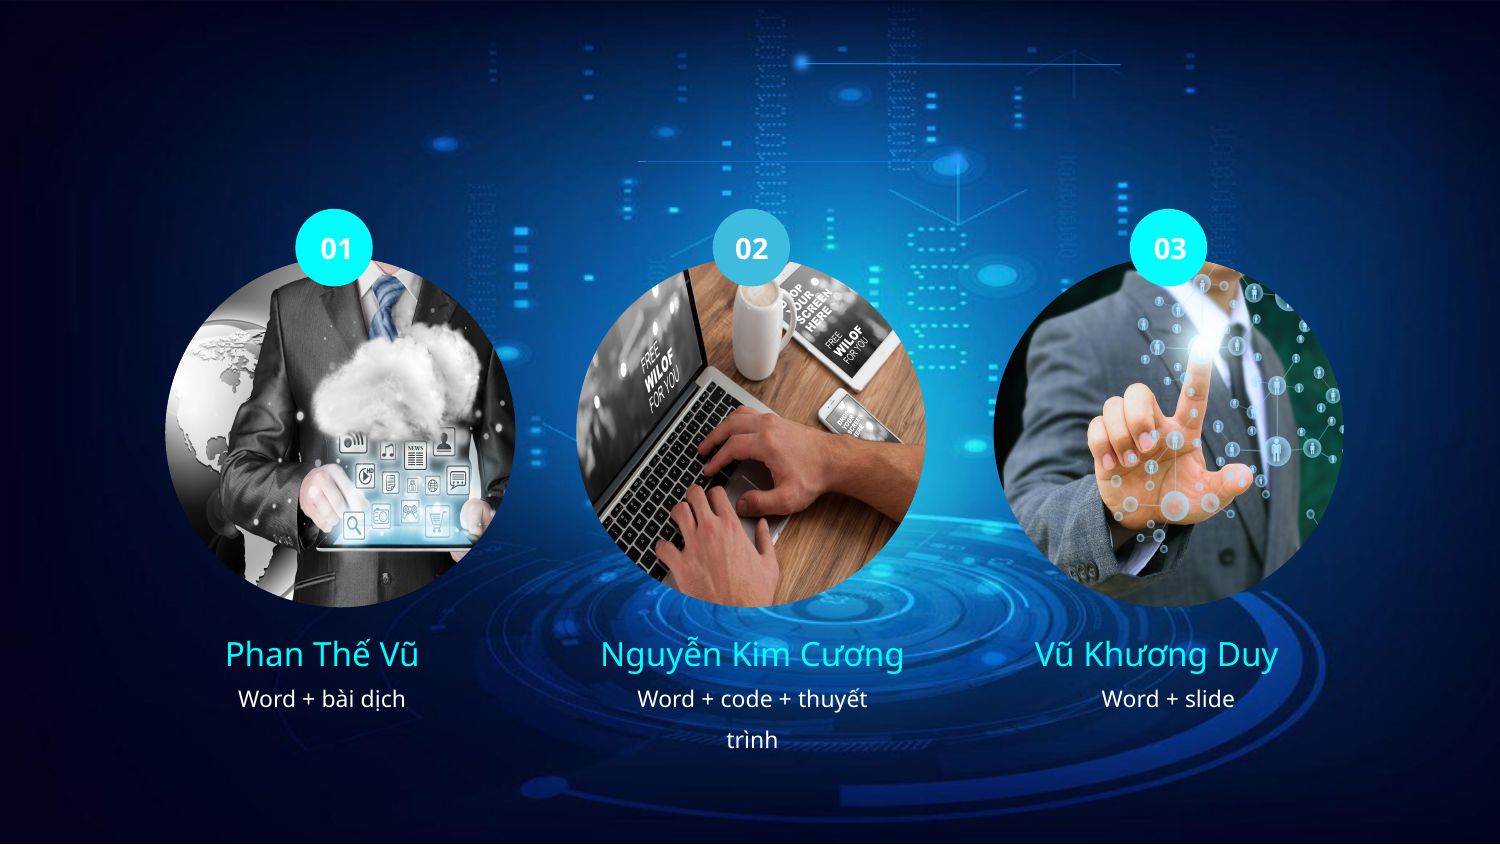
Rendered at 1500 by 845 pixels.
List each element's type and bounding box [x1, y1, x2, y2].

picture [0, 0, 1500, 844]
text_box [1129, 208, 1208, 287]
text_box [295, 208, 373, 287]
text_box [712, 208, 791, 287]
